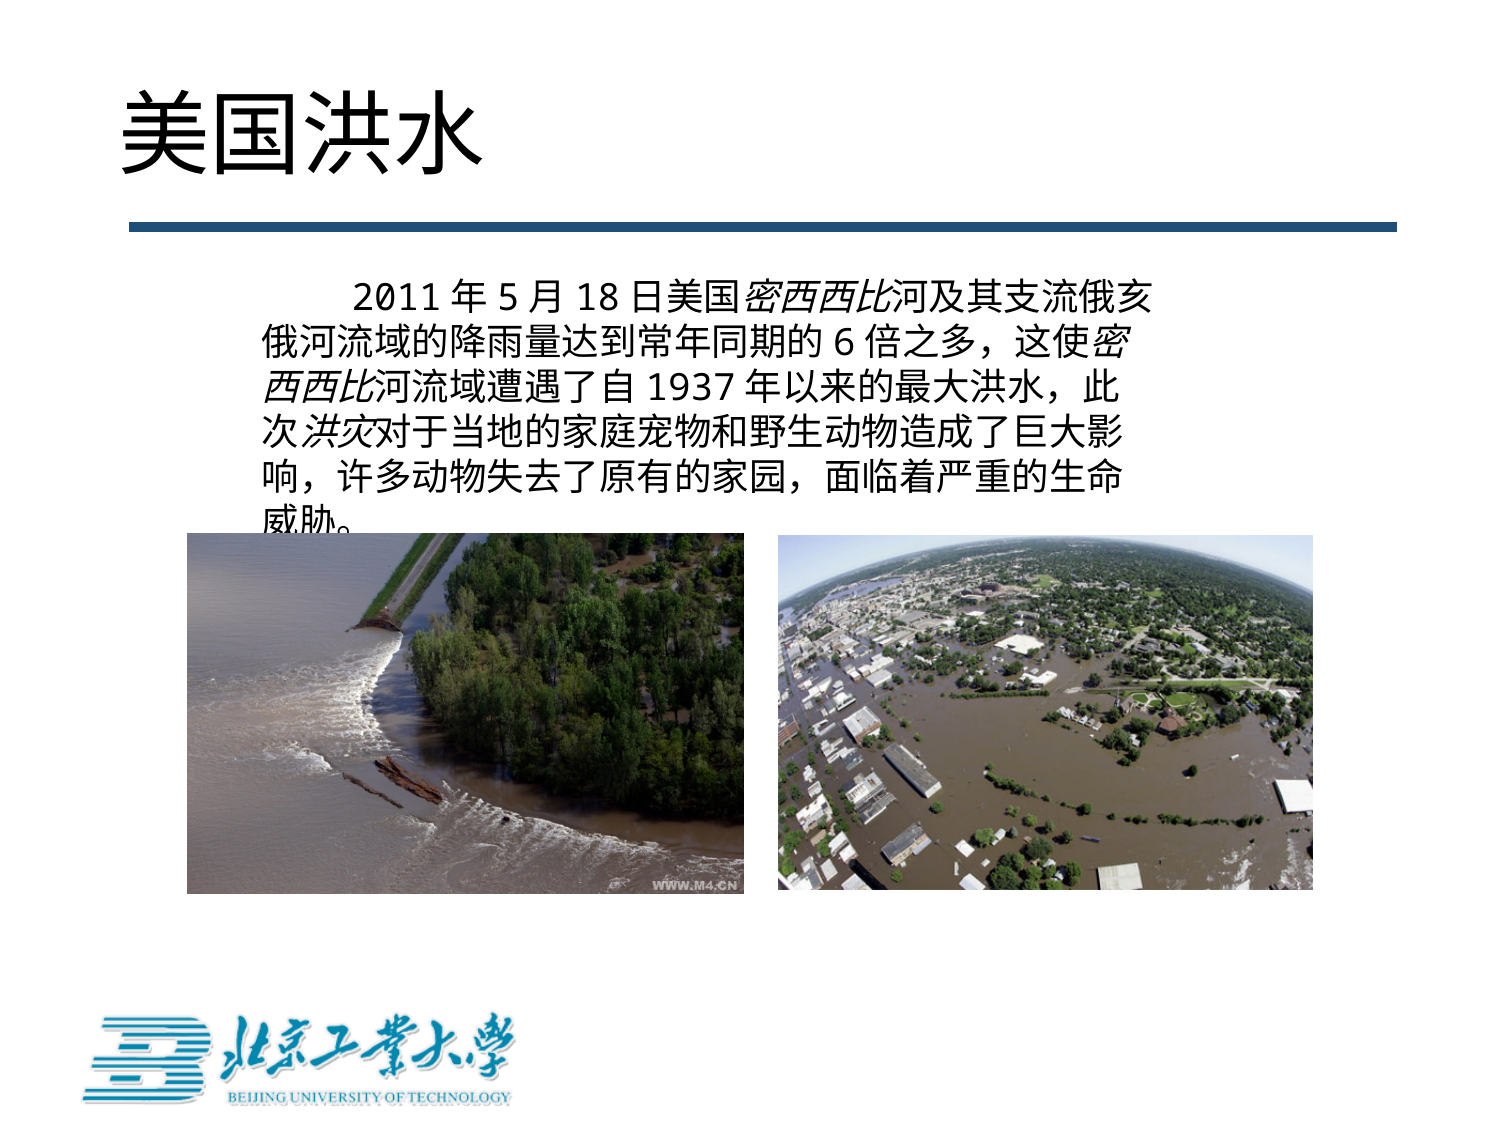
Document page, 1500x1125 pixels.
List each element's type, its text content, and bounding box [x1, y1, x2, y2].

picture [67, 1001, 561, 1125]
picture [778, 535, 1313, 890]
title 美国洪水 [103, 59, 1397, 216]
text_box 2011年5月18日美国密西西比河及其支流俄亥俄河流域的降雨量达到常年同期的6倍之多，这使密西西比河流域遭遇了自1937年以来的最大洪水，此次洪灾对于当地的家庭宠物和野生动物造成了巨大影响，许多动物失去了原有的家园，面临着严重的生命威胁。 [246, 265, 1171, 551]
picture [187, 533, 744, 894]
